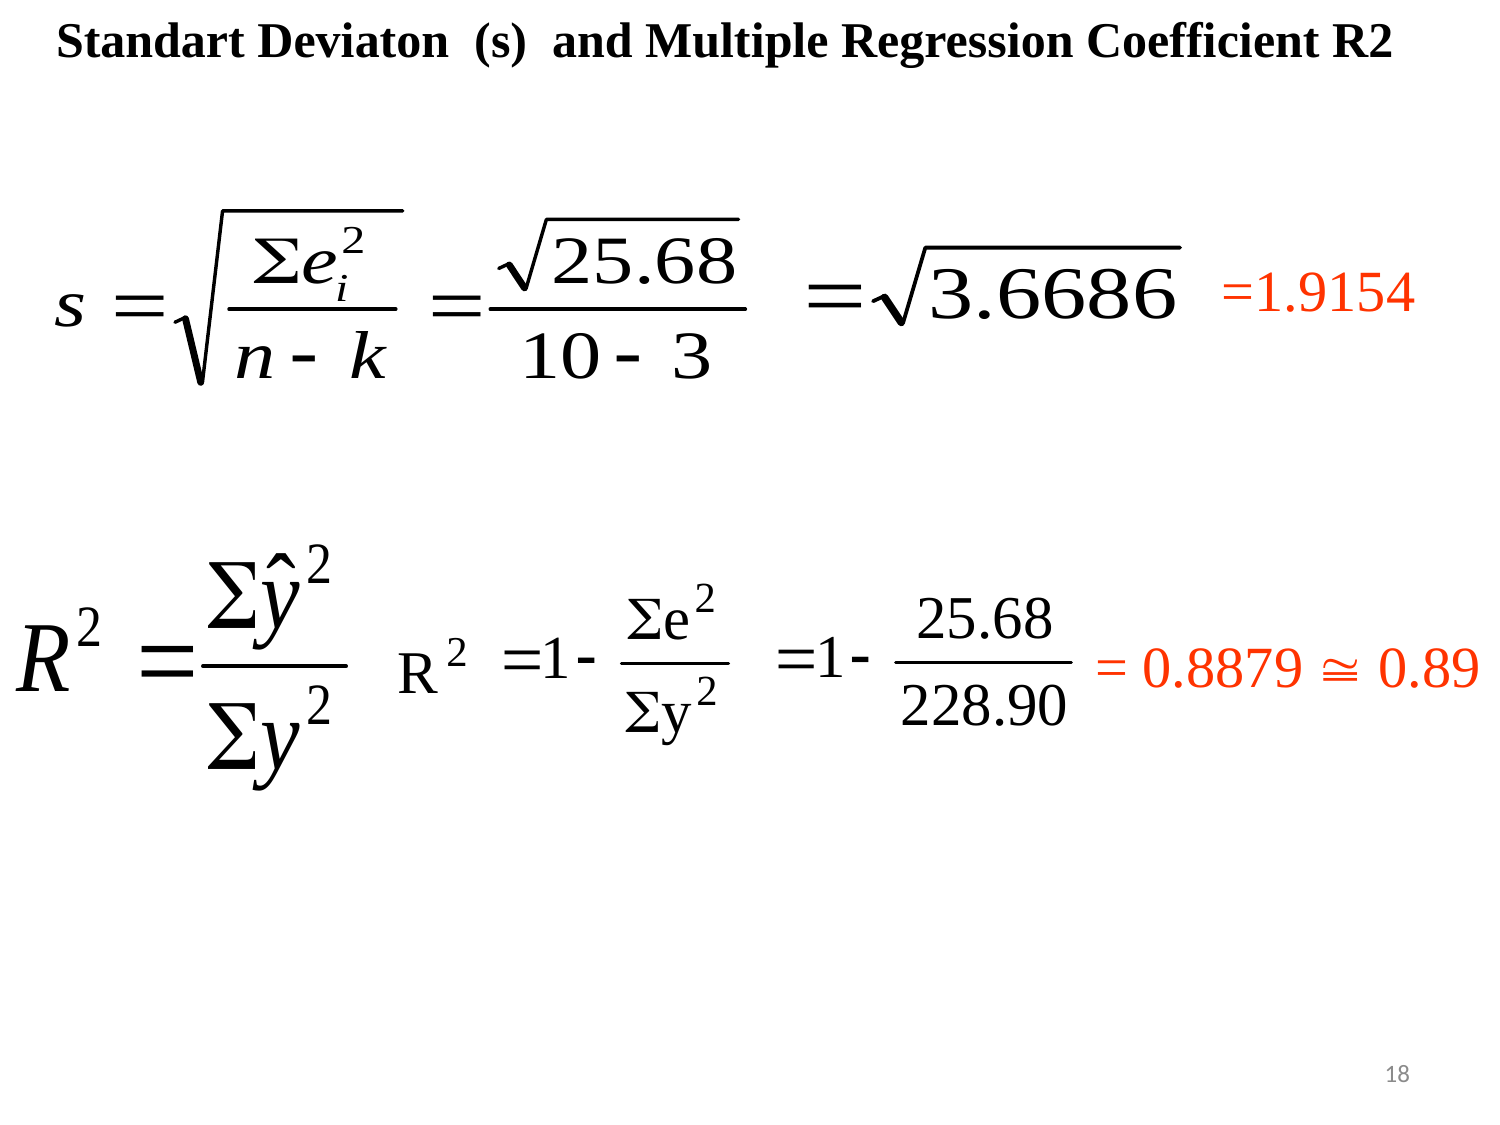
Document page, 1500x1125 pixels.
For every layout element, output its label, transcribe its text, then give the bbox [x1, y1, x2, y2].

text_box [487, 562, 744, 765]
text_box Standart Deviaton (s) and Multiple Regression Coefficient R2 [0, 0, 1450, 75]
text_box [785, 231, 1201, 344]
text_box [761, 573, 1085, 745]
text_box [0, 515, 364, 809]
text_box =1.9154 [1207, 246, 1454, 331]
slide_number 18 [1074, 1042, 1425, 1103]
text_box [40, 196, 762, 400]
text_box = 0.8879  0.89 [1089, 621, 1500, 707]
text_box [386, 620, 479, 707]
